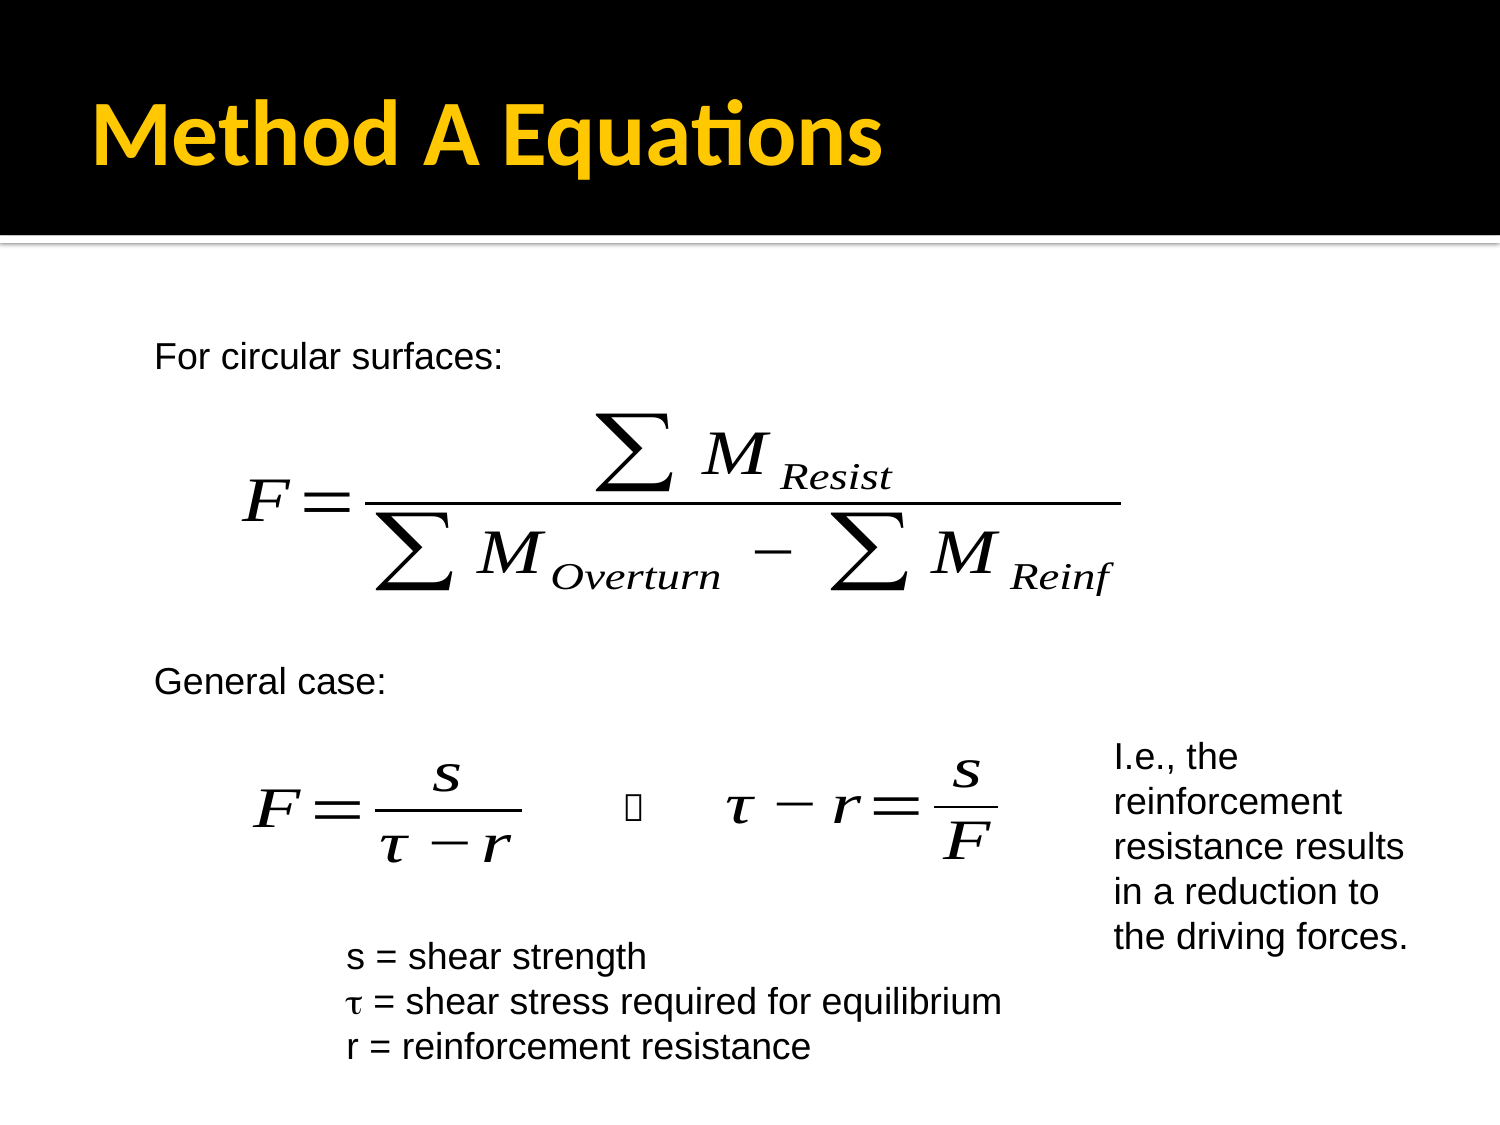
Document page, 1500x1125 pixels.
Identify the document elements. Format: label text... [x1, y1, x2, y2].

text_box s = shear strength t = shear stress required for equilibrium r = reinforcement resistance [331, 924, 1018, 1075]
text_box  [607, 776, 660, 836]
text_box General case: [139, 649, 402, 710]
text_box I.e., the reinforcement resistance results in a reduction to the driving forces. [1098, 724, 1450, 965]
title Method A Equations [75, 24, 1425, 231]
text_box For circular surfaces: [139, 324, 519, 385]
